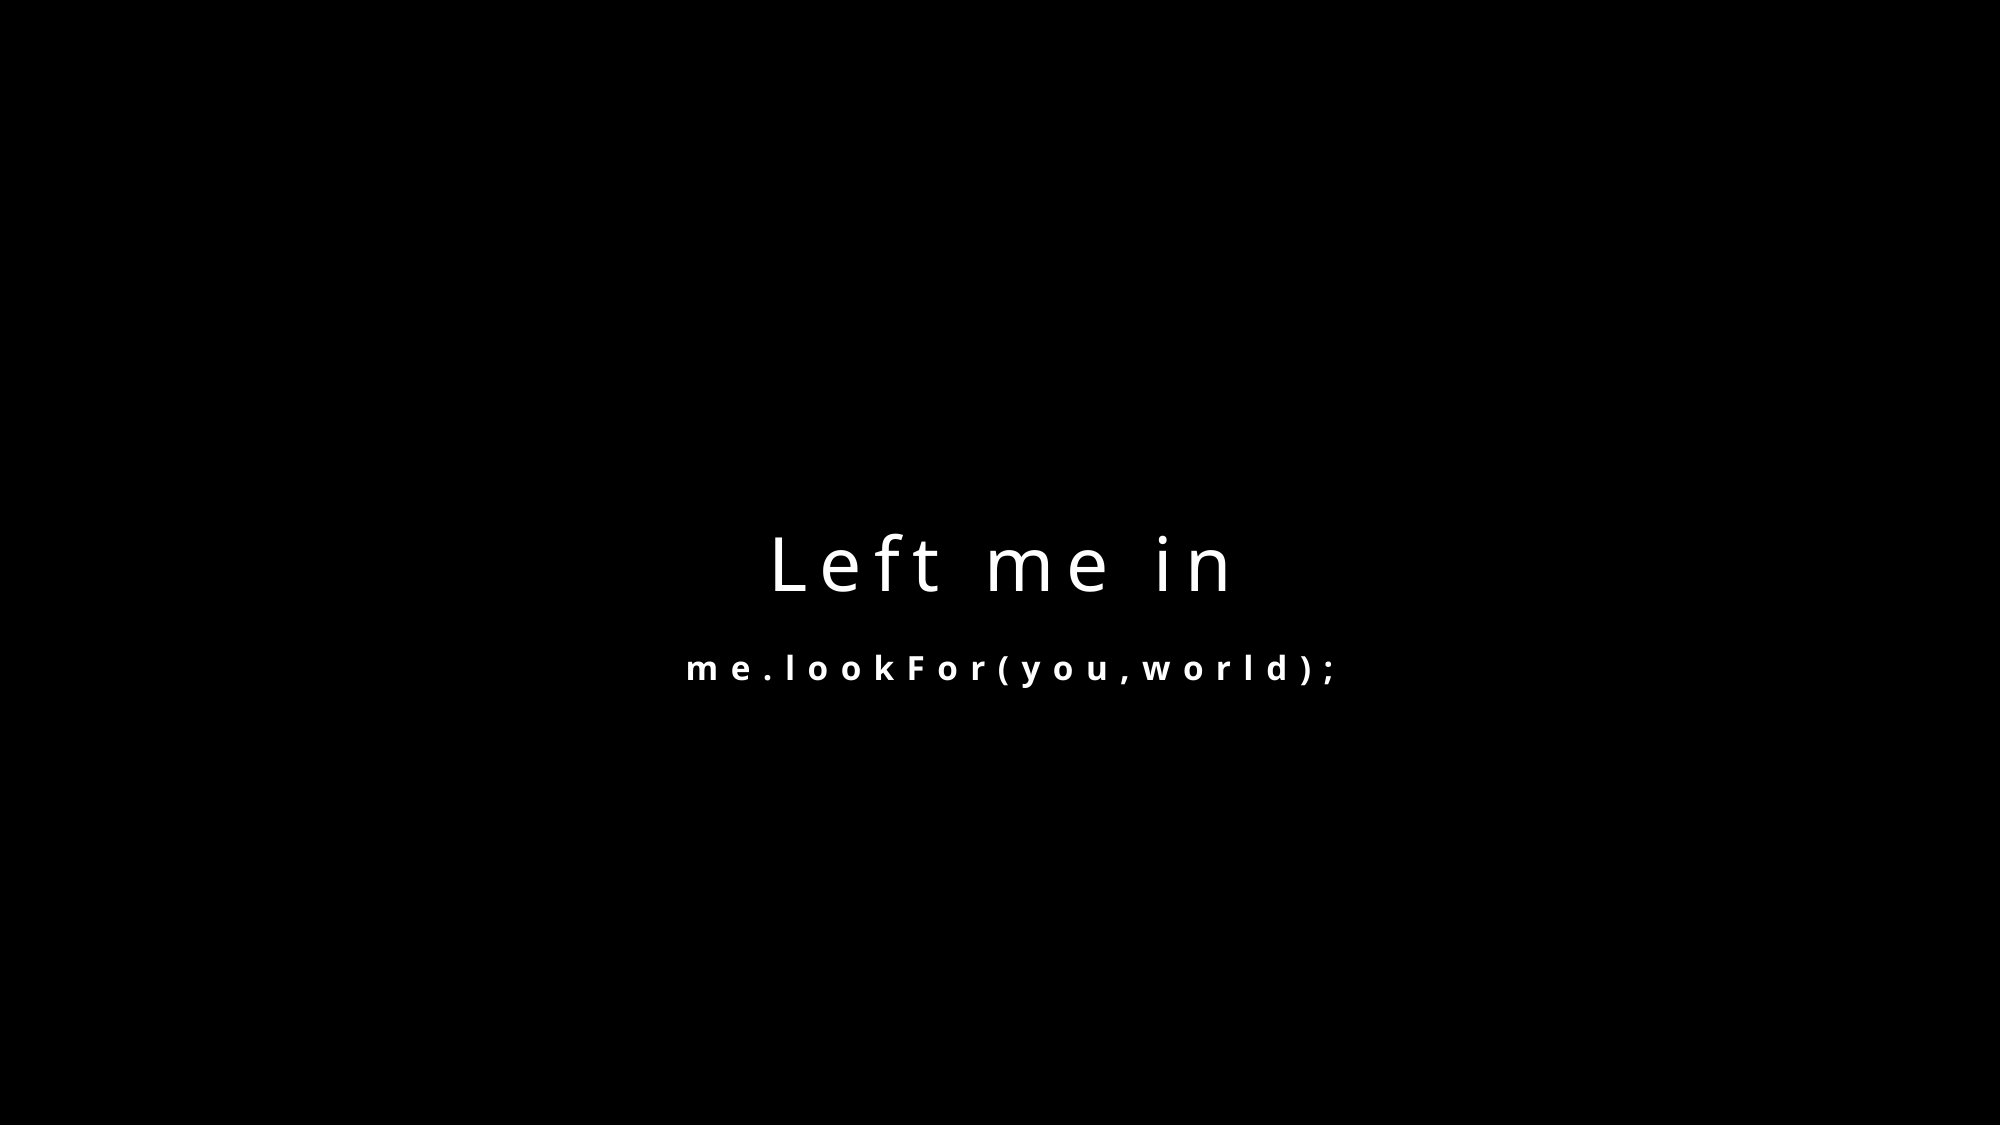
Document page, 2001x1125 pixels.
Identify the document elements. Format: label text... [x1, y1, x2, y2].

text_box me.lookFor(you,world); [608, 640, 1412, 695]
text_box Left me in [476, 509, 1524, 615]
